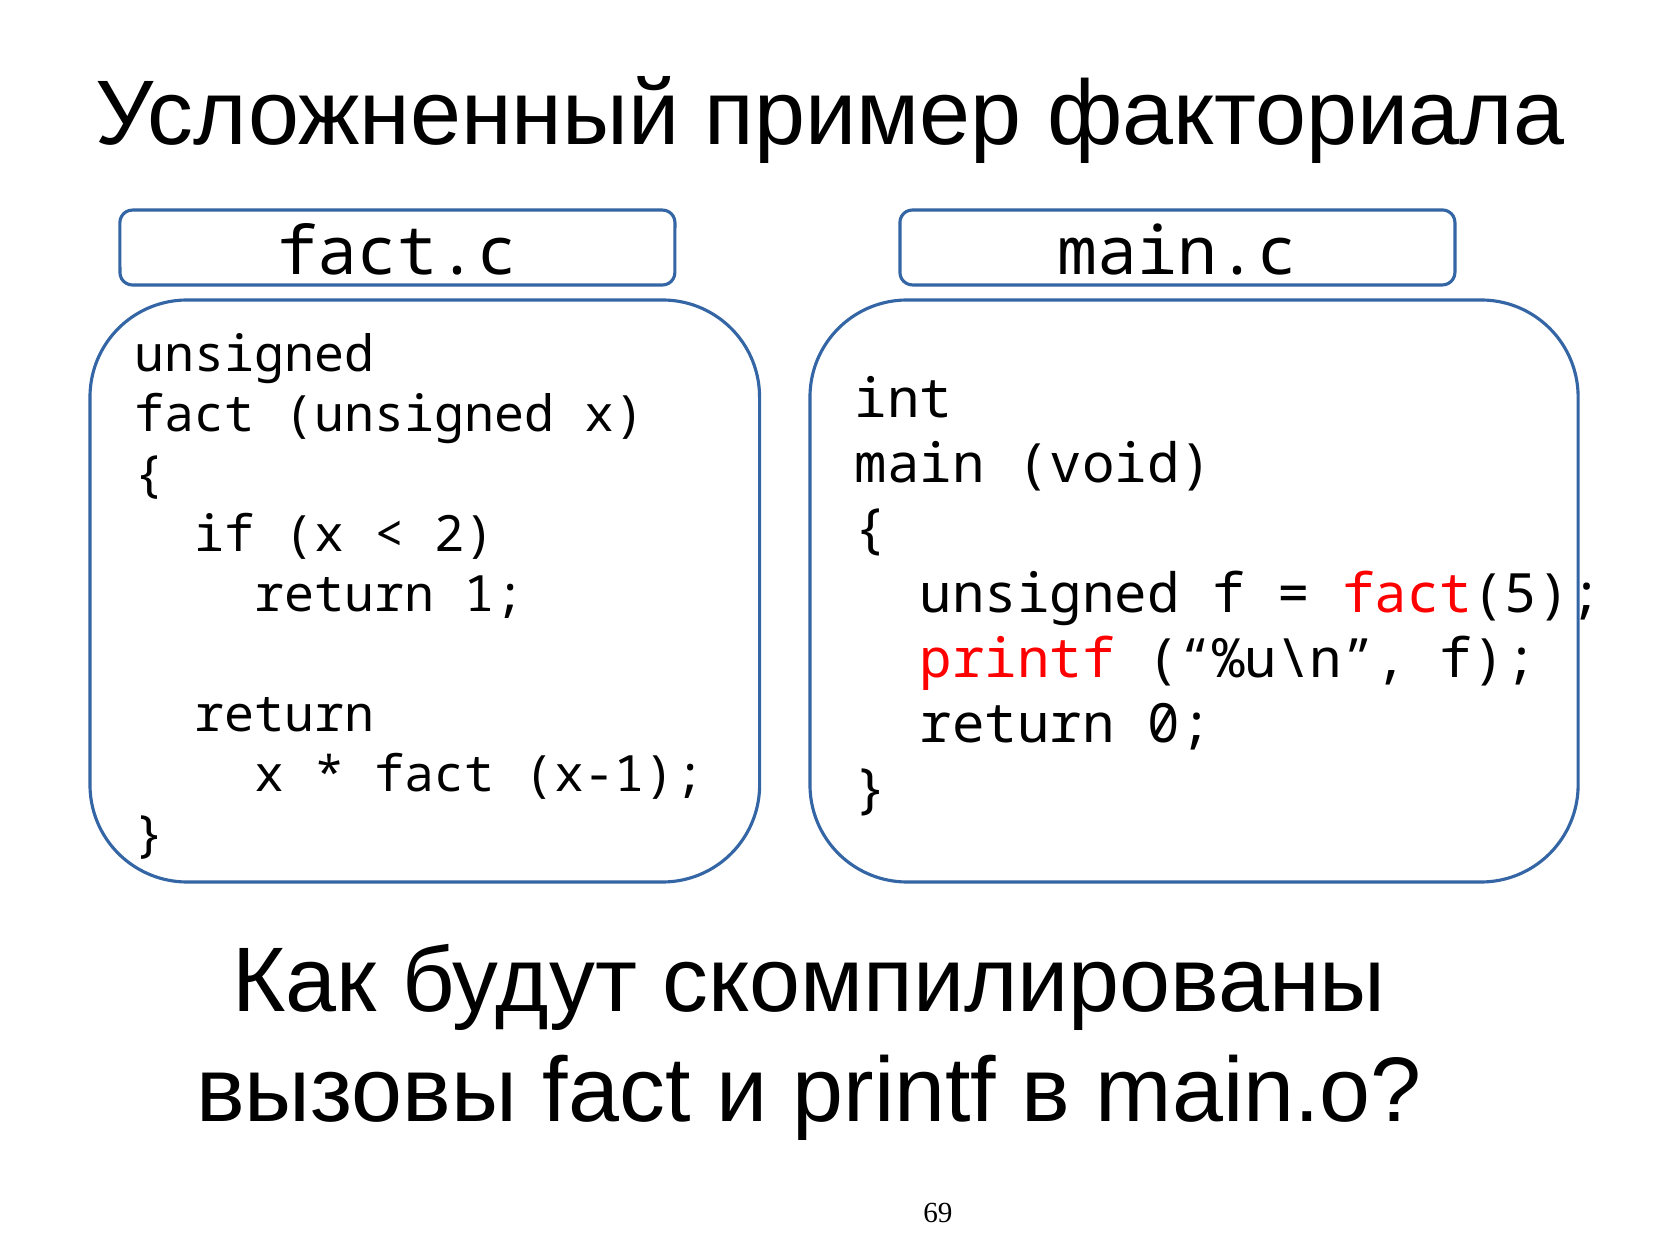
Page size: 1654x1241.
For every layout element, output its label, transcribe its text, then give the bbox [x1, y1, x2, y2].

slide_number 69 [567, 1193, 953, 1241]
title Усложненный пример факториала [28, 15, 1634, 201]
text_box main.c [899, 209, 1455, 285]
text_box int main (void) { unsigned f = fact(5); printf (“%u\n”, f); return 0; } [810, 300, 1579, 882]
title Как будут скомпилированы вызовы fact и printf в main.o? [65, 910, 1555, 1150]
text_box fact.c [119, 210, 675, 286]
text_box unsigned fact (unsigned x) { if (x < 2) return 1; return x * fact (x-1); } [90, 300, 760, 882]
